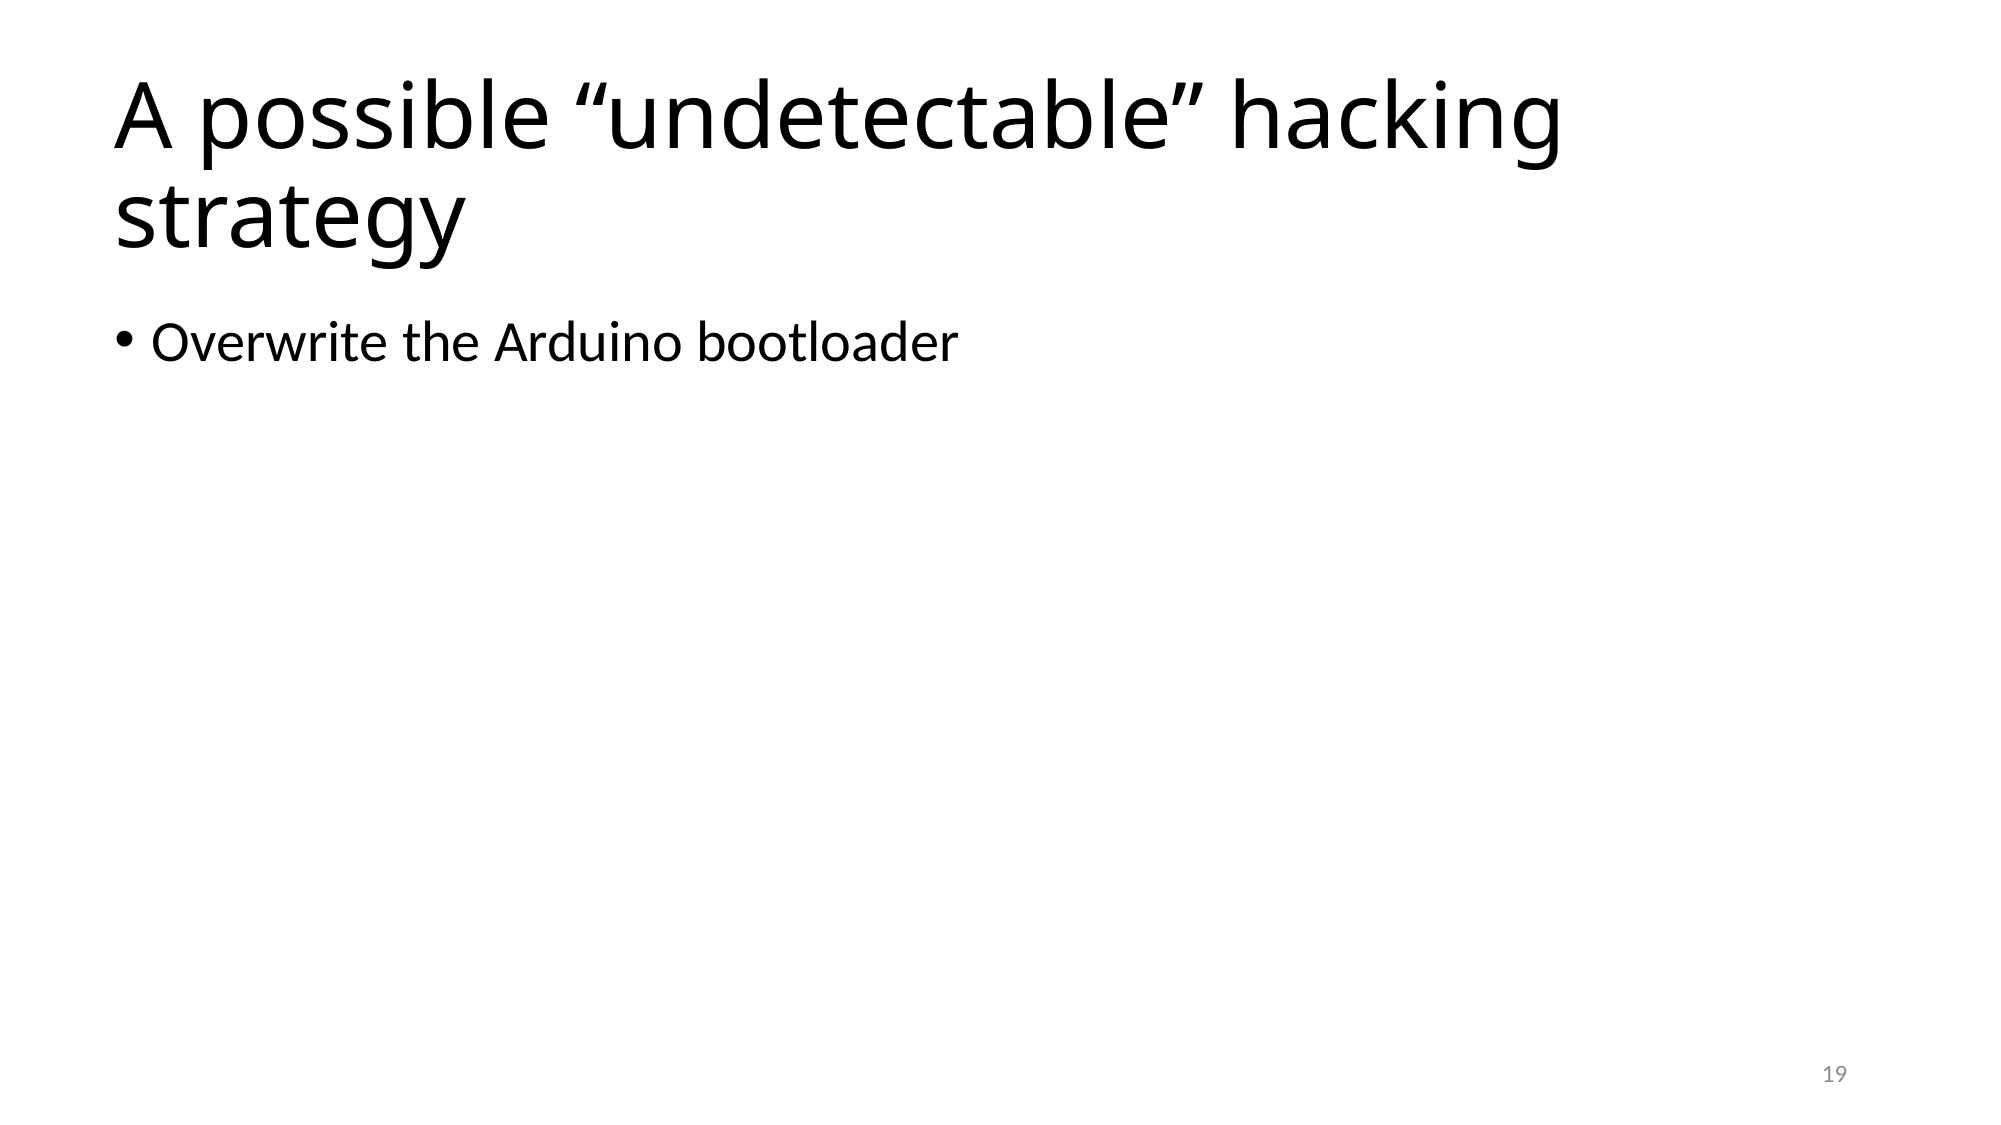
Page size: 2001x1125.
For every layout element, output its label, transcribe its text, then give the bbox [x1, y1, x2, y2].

slide_number 19 [1412, 1042, 1863, 1103]
title A possible “undetectable” hacking strategy [99, 59, 1825, 278]
list Overwrite the Arduino bootloader [99, 303, 1878, 1017]
